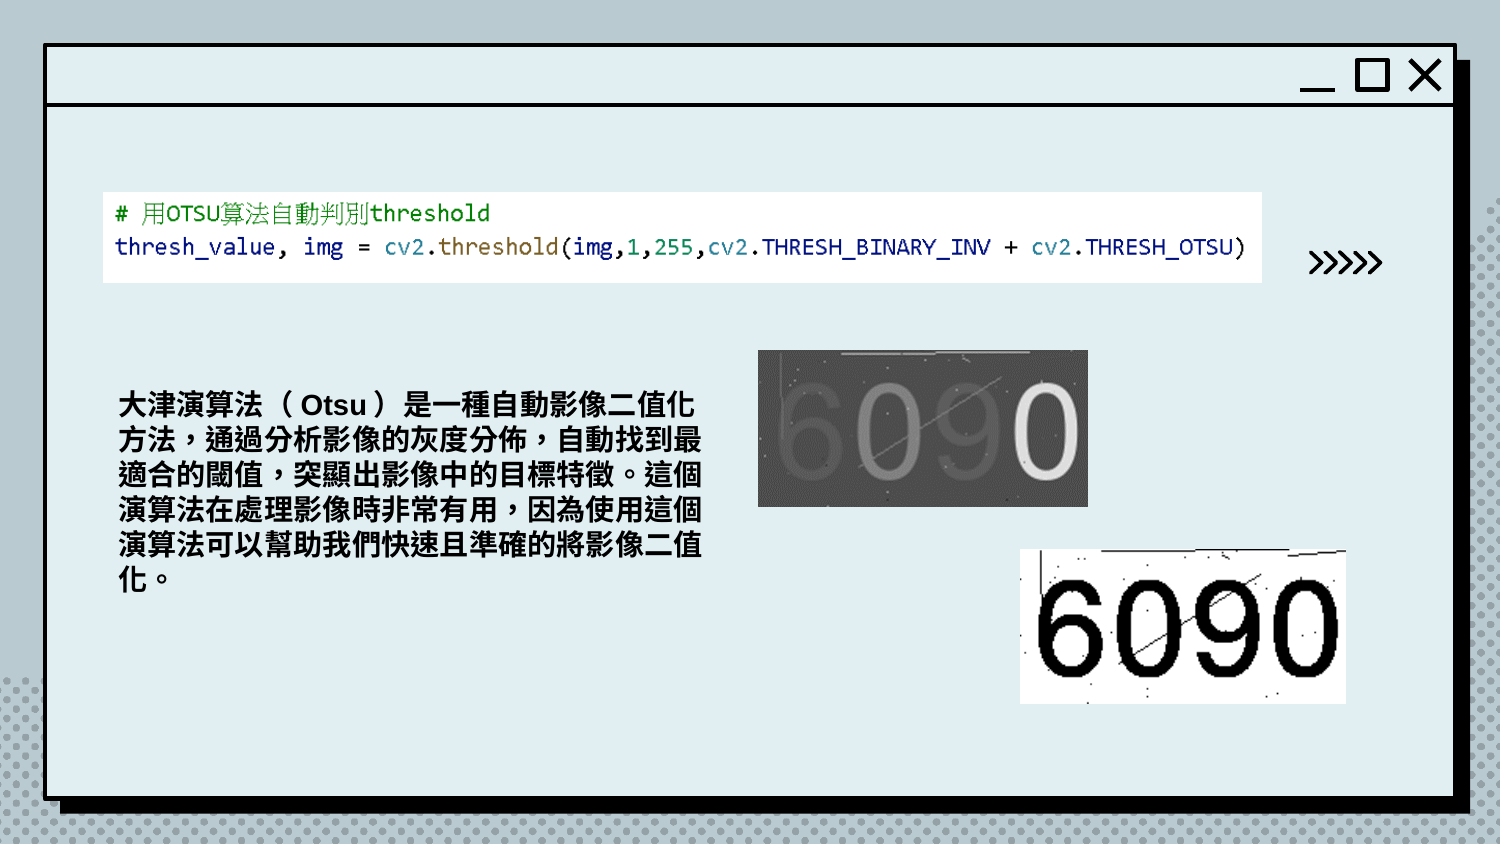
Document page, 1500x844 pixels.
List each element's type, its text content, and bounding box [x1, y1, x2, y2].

text_box 大津演算法（Otsu）是一種自動影像二值化方法，通過分析影像的灰度分佈，自動找到最適合的閾值，突顯出影像中的目標特徵。這個演算法在處理影像時非常有用，因為使用這個演算法可以幫助我們快速且準確的將影像二值化。 [103, 379, 731, 604]
text_box [1309, 250, 1324, 275]
picture [103, 191, 1262, 283]
text_box [1337, 250, 1354, 275]
text_box [1352, 250, 1368, 275]
text_box [1368, 250, 1383, 275]
picture [1019, 548, 1346, 705]
picture [758, 349, 1089, 507]
text_box [1323, 250, 1338, 275]
